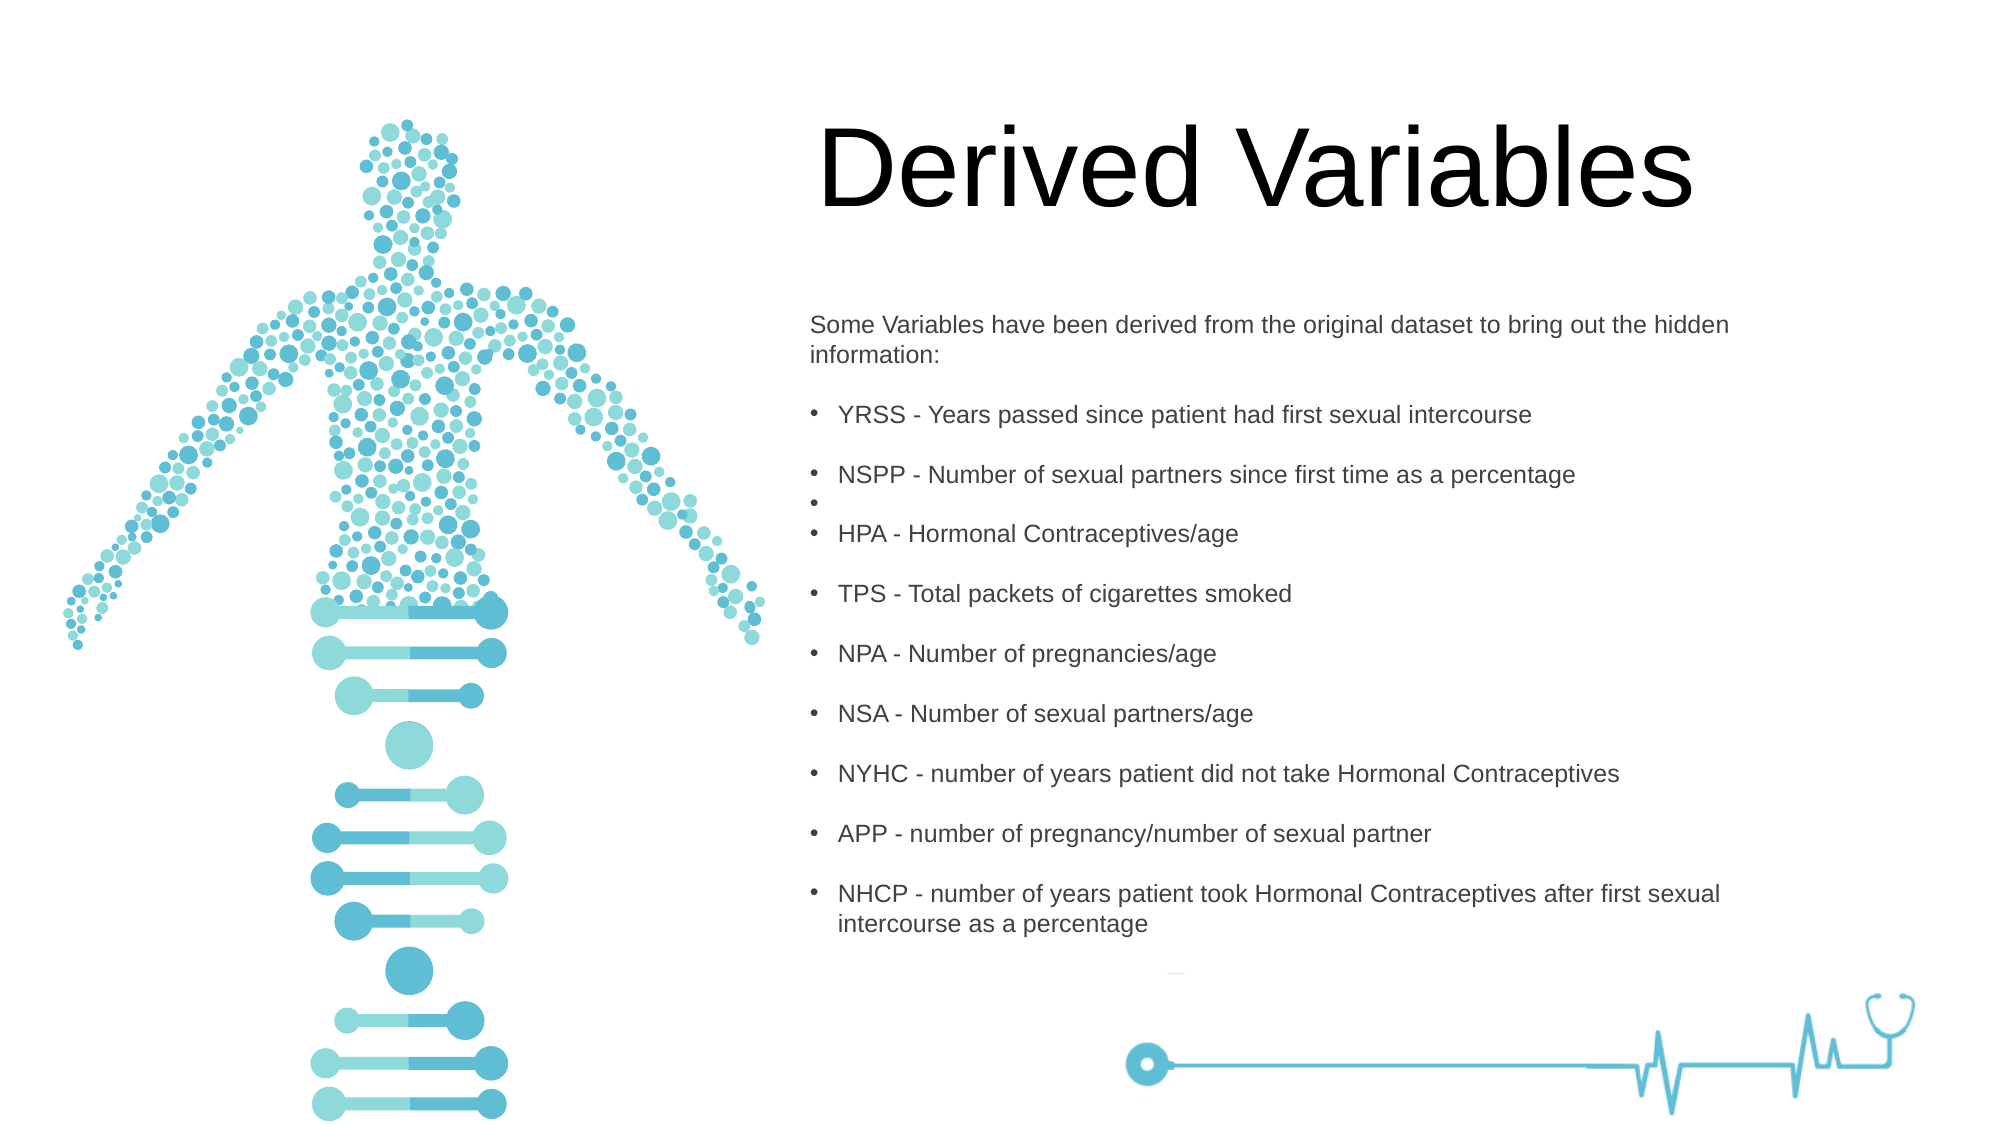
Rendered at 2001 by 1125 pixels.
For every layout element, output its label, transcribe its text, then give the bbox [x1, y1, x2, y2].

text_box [62, 119, 765, 651]
text_box Some Variables have been derived from the original dataset to bring out the hidden information: YRSS - Years passed since patient had first sexual intercourse NSPP - Number of sexual partners since first time as a percentage HPA - Hormonal Contraceptives/age TPS - Total packets of cigarettes smoked NPA - Number of pregnancies/age NSA - Number of sexual partners/age NYHC - number of years patient did not take Hormonal Contraceptives APP - number of pregnancy/number of sexual partner NHCP - number of years patient took Hormonal Contraceptives after first sexual intercourse as a percentage [795, 301, 1862, 945]
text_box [310, 595, 509, 1122]
text_box Derived Variables [801, 86, 1818, 236]
picture [1108, 973, 1944, 1123]
